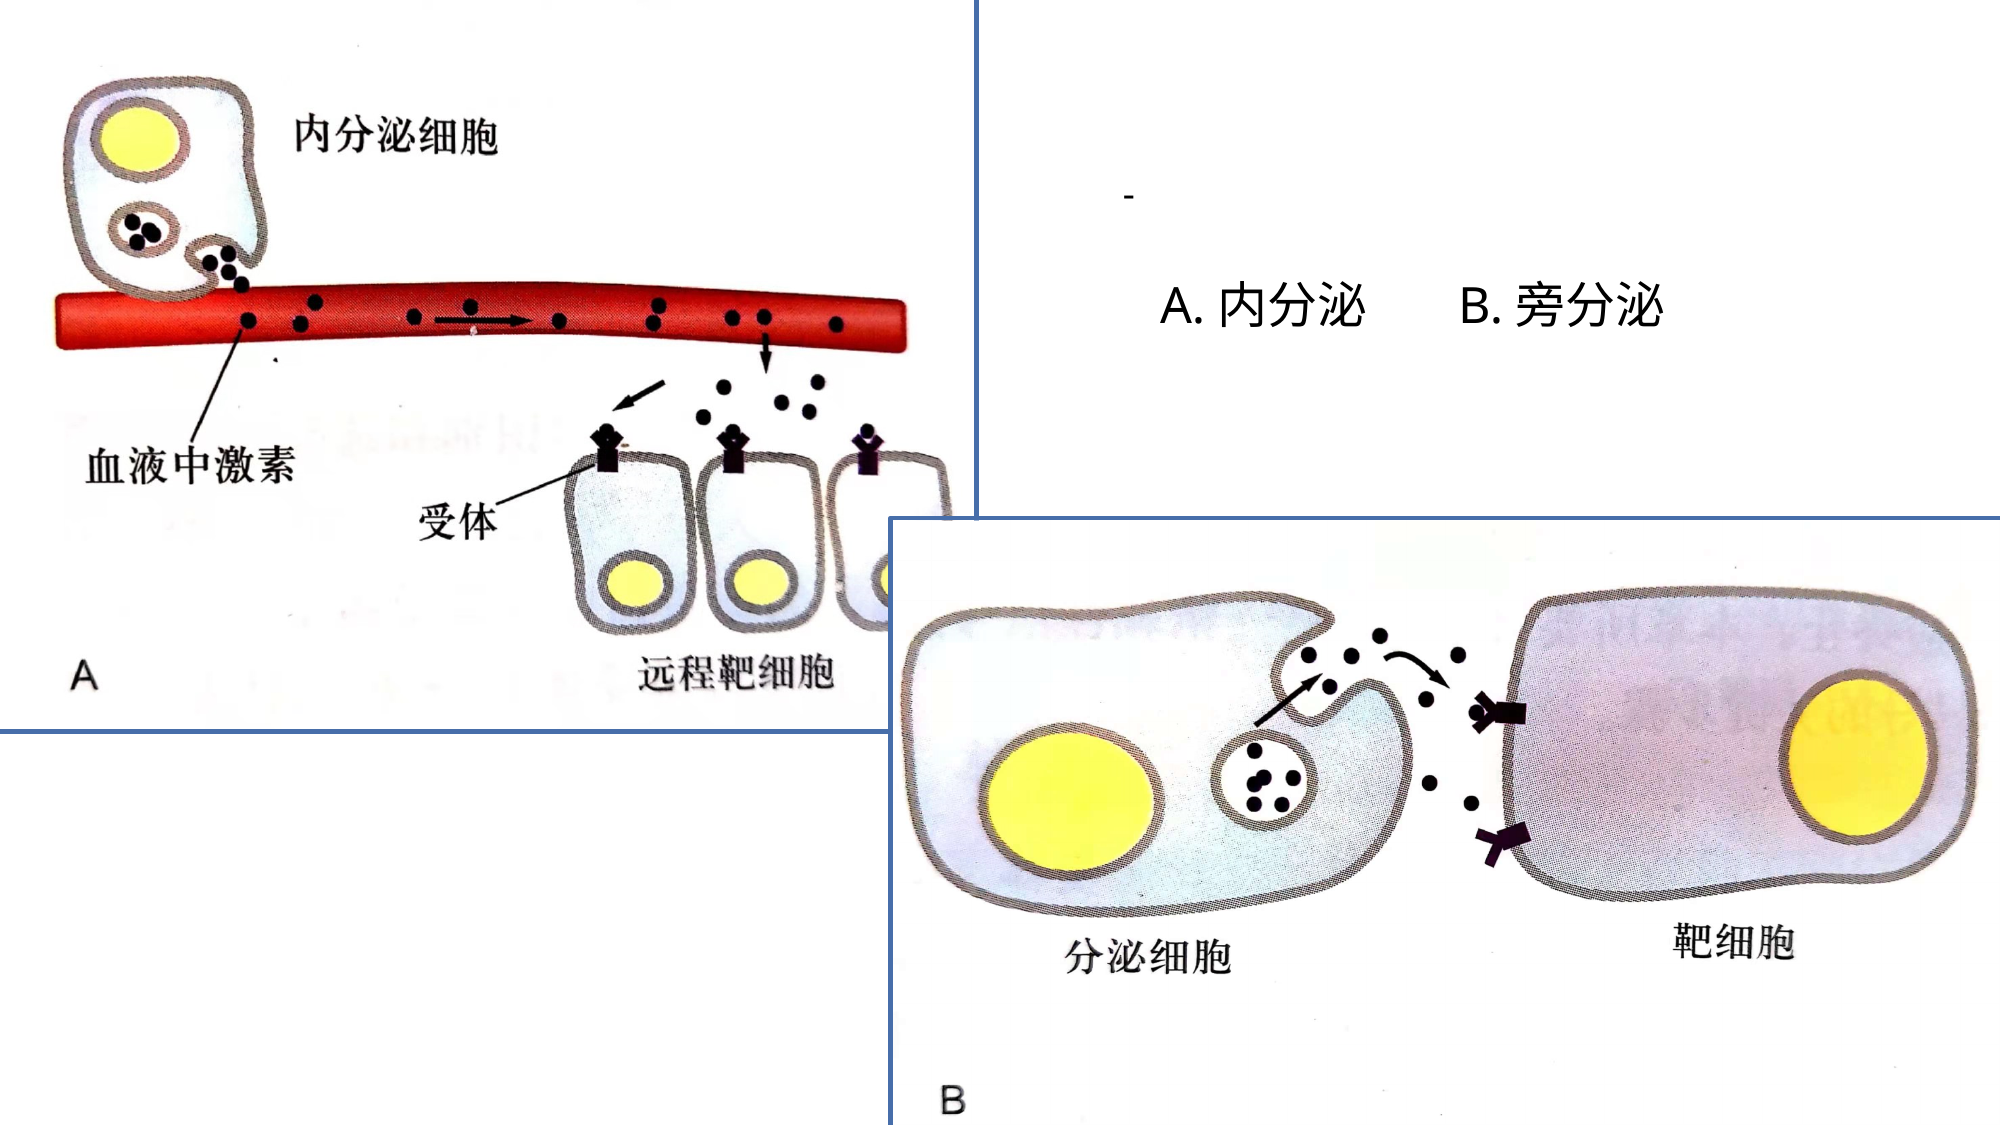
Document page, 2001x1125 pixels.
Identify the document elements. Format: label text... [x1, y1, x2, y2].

text_box - [1107, 163, 1776, 223]
picture [894, 268, 2000, 1125]
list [0, 0, 975, 730]
